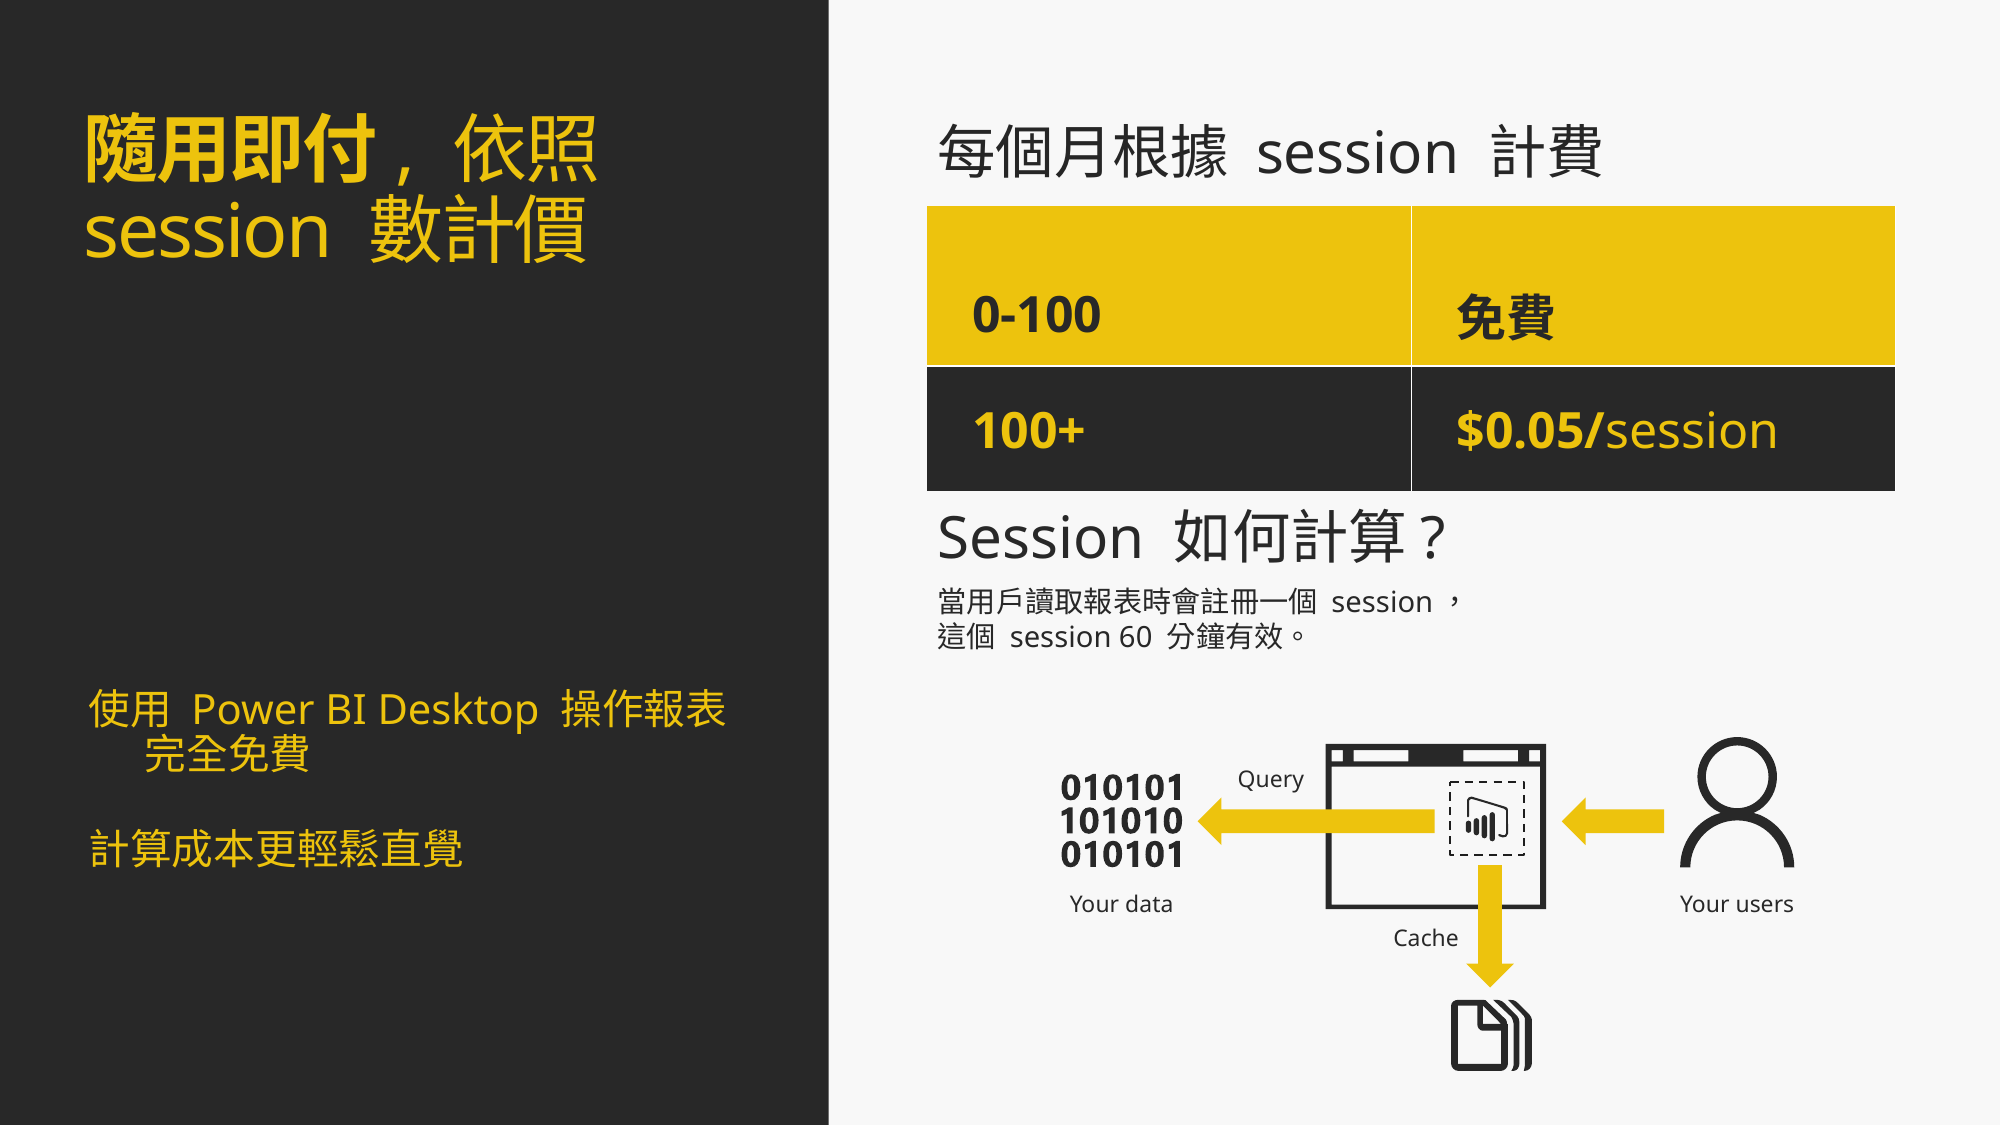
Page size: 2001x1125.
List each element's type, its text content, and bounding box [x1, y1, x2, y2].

title 隨用即付, 依照 session 數計價 [59, 97, 822, 292]
table_cell $0.05/session [1412, 367, 1895, 491]
text_box 每個月根據 session 計費 [922, 107, 1892, 193]
table_cell 100+ [927, 367, 1411, 491]
list 使用 Power BI Desktop 操作報表 完全免費 計算成本更輕鬆直覺 [58, 407, 768, 1029]
table_header 0-100 [927, 206, 1411, 365]
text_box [973, 736, 1852, 1072]
text_box Session 如何計算? 當用戶讀取報表時會註冊一個 session，這個 session 60 分鐘有效。 [922, 493, 1496, 661]
table_header 免費 [1412, 206, 1895, 365]
